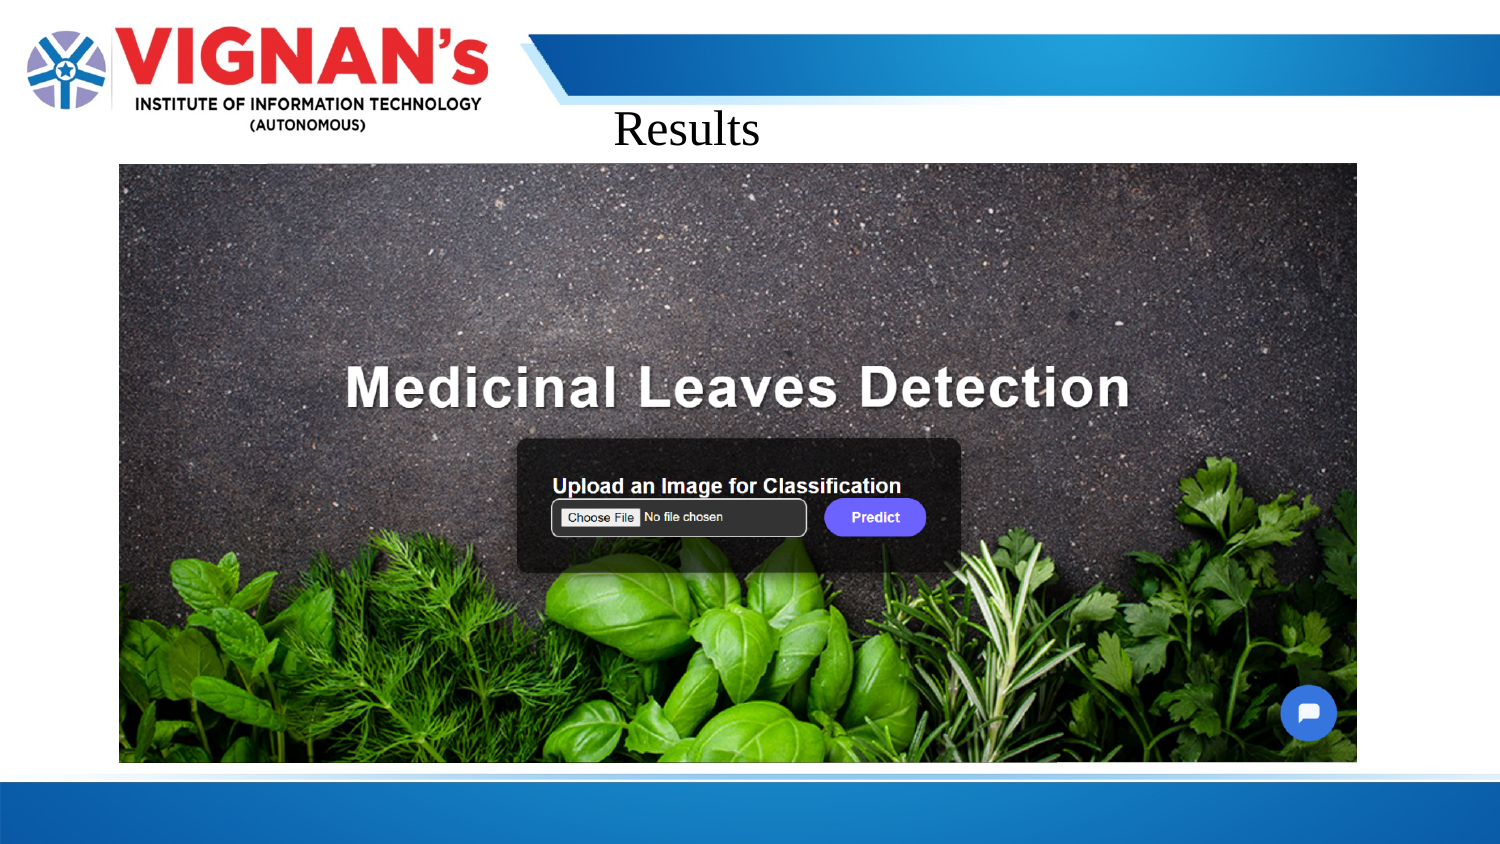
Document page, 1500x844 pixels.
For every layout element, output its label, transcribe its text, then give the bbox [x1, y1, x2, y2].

text_box [53, 149, 1471, 767]
picture [0, 0, 1500, 844]
title Results [513, 81, 861, 149]
